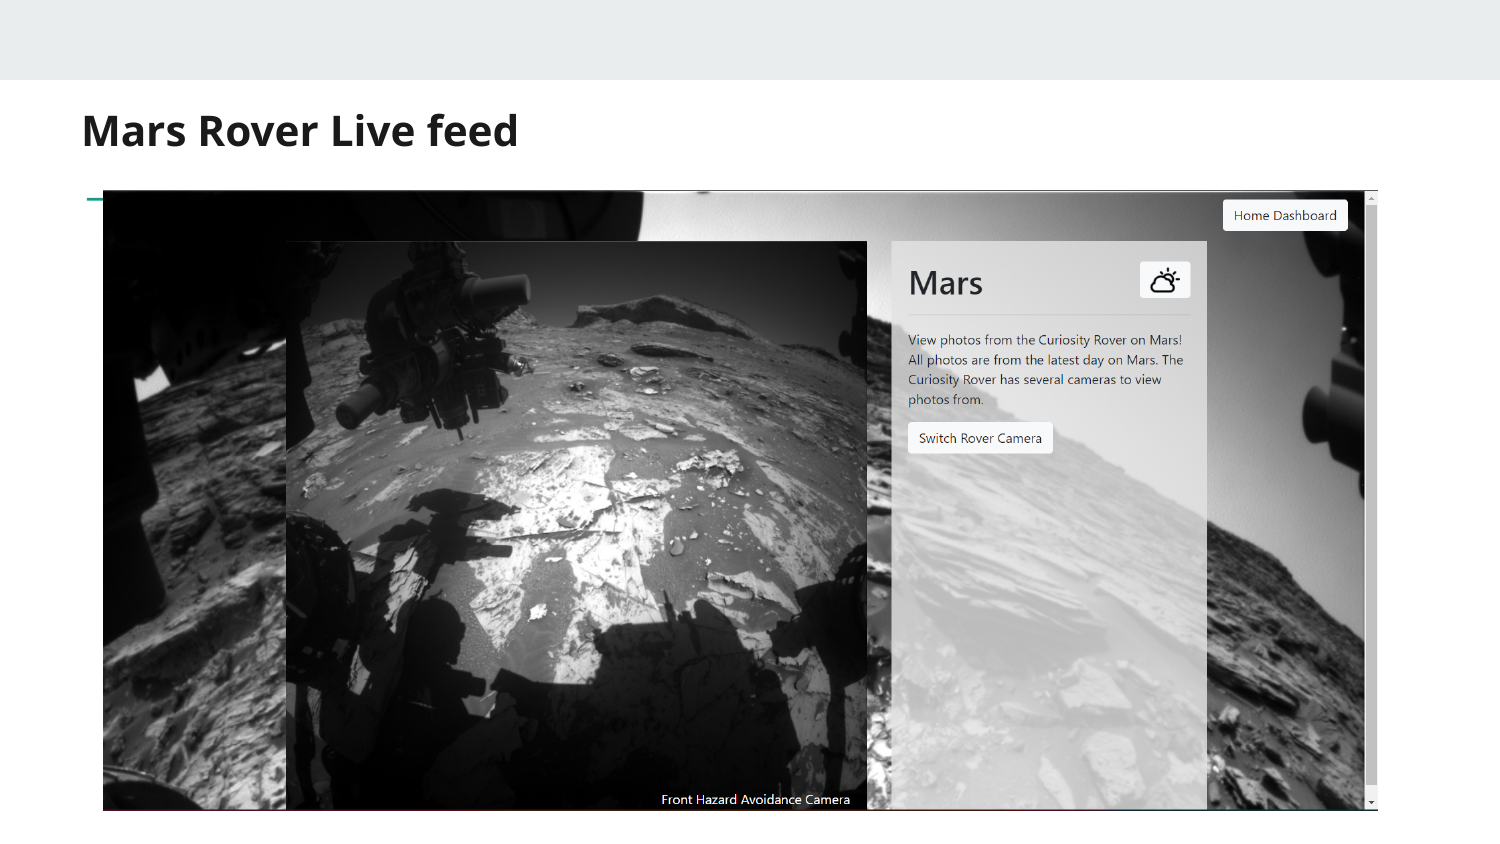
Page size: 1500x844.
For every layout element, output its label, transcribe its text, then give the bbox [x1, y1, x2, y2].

picture [103, 189, 1378, 811]
title Mars Rover Live feed [66, 85, 1328, 174]
